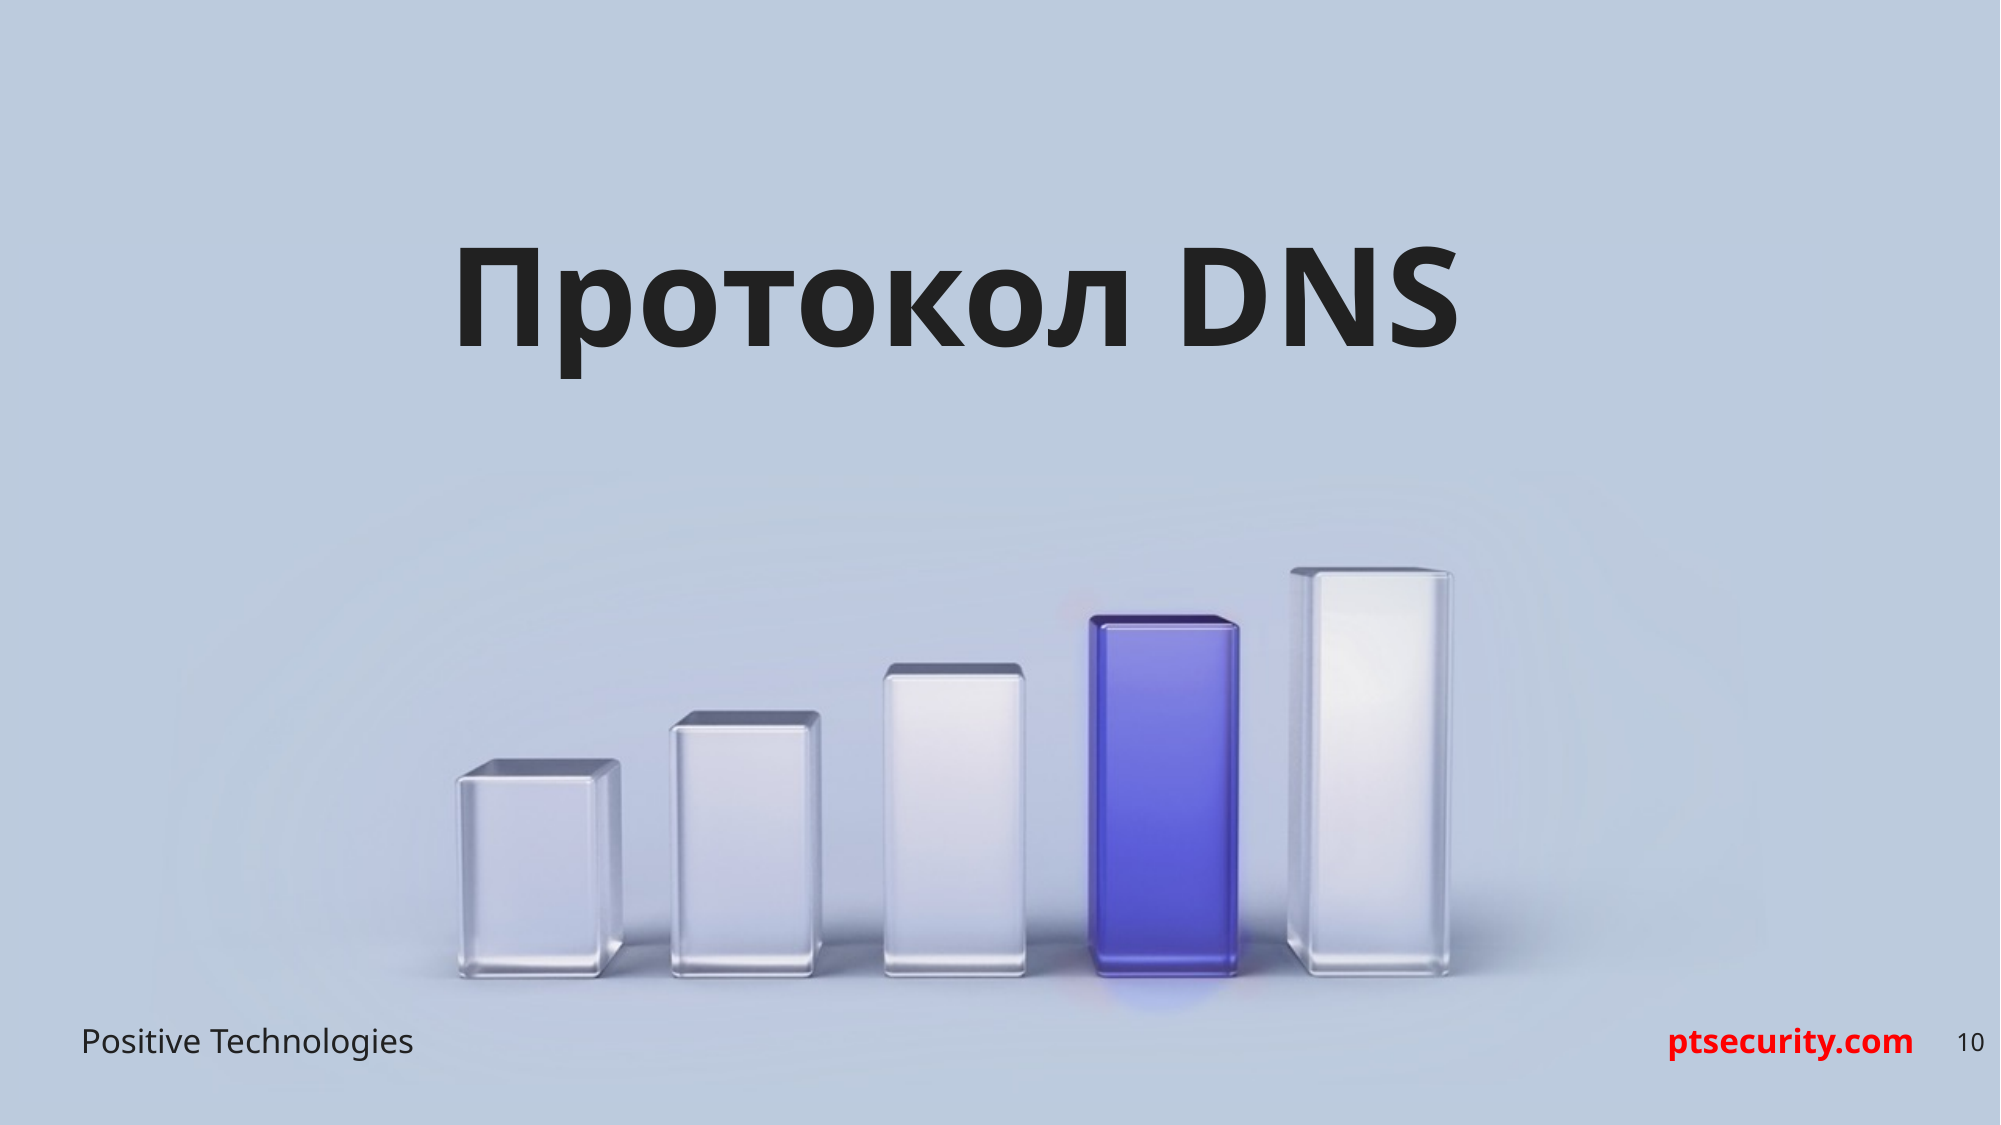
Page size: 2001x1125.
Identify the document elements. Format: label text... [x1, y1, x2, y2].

title Протокол DNS [433, 228, 1946, 512]
picture [19, 244, 1822, 1102]
slide_number 10 [1664, 1014, 2000, 1074]
